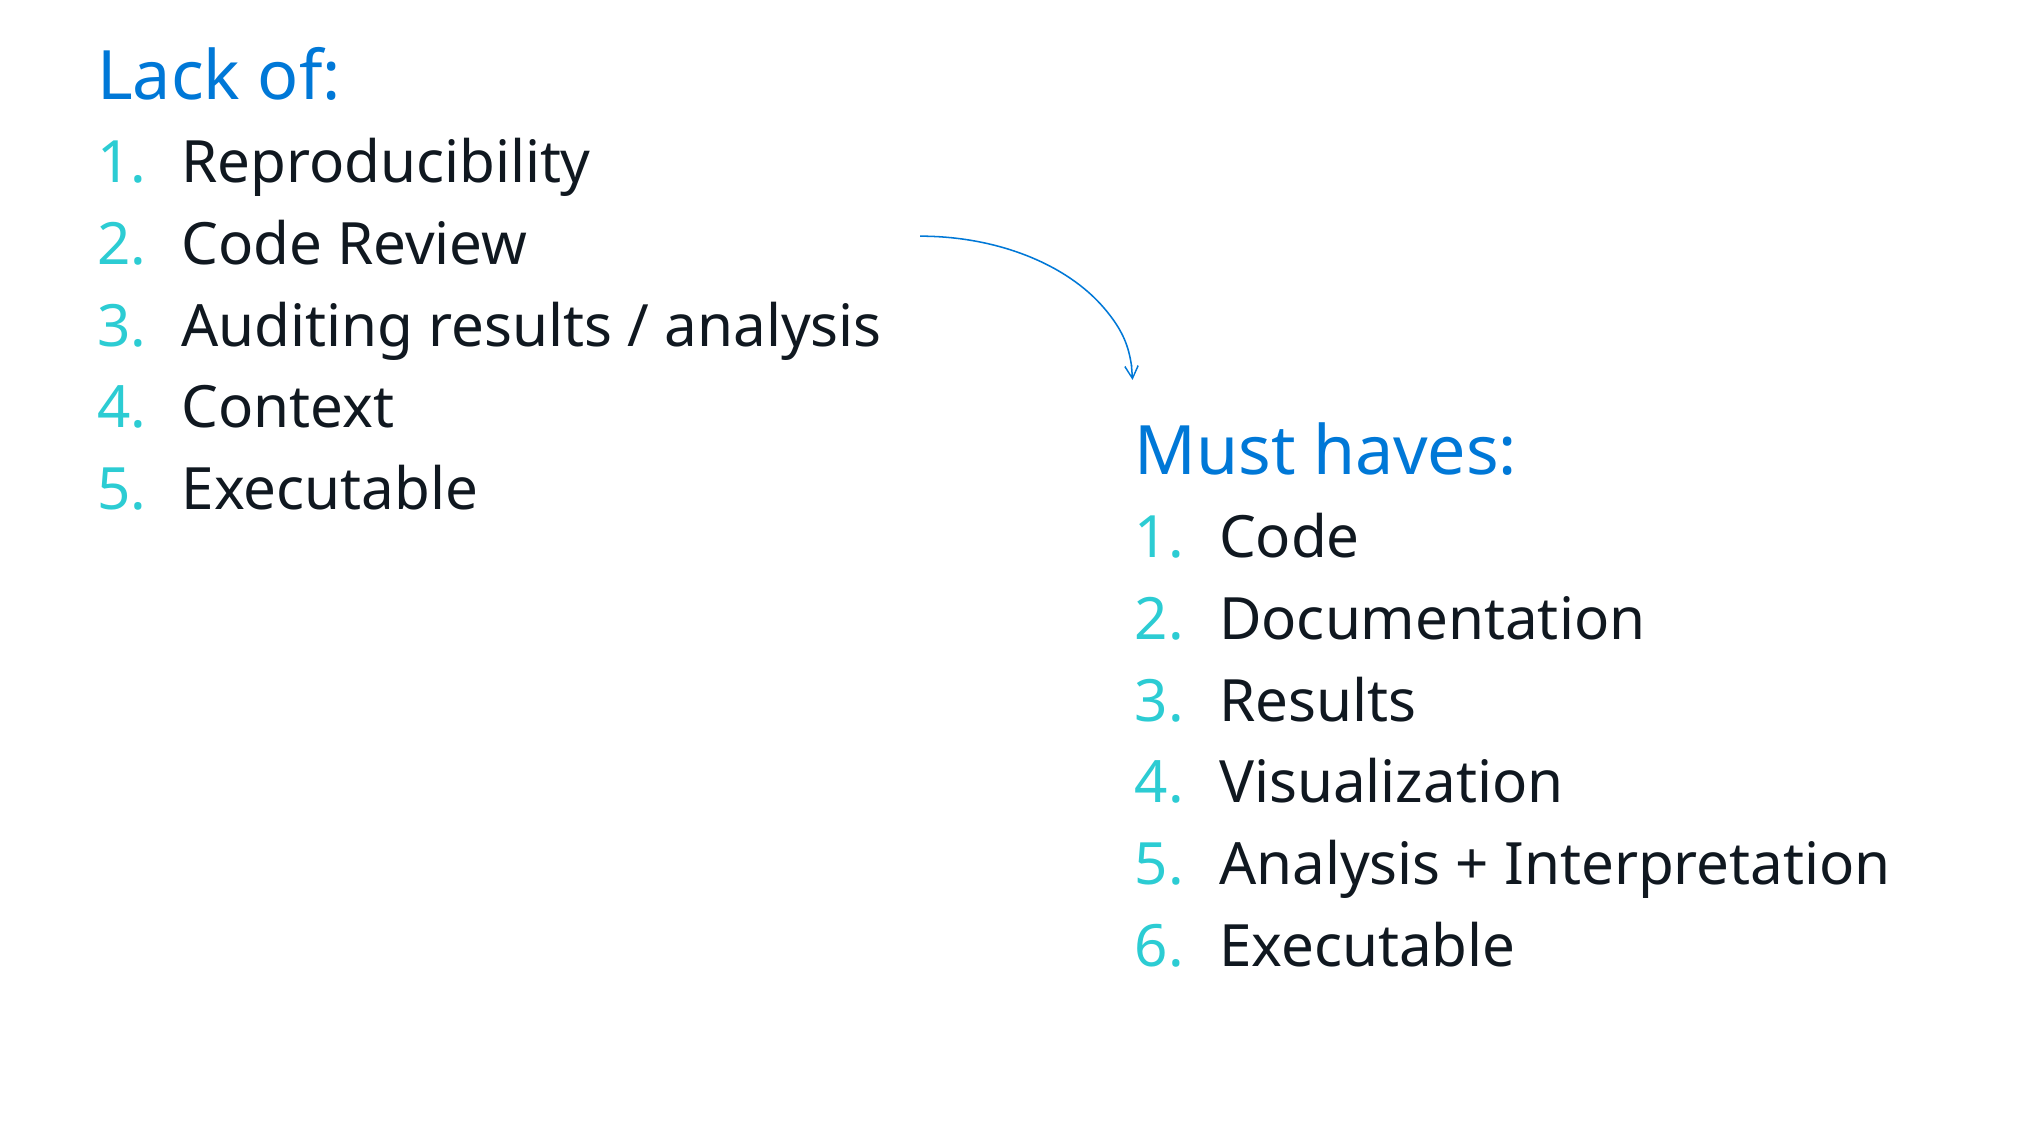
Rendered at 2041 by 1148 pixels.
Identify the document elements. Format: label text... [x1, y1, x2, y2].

text_box [920, 235, 1139, 380]
text_box Must haves: Code Documentation Results Visualization Analysis + Interpretation Executable [1120, 398, 2041, 962]
text_box Lack of: Reproducibility Code Review Auditing results / analysis Context Executable [82, 23, 1045, 524]
